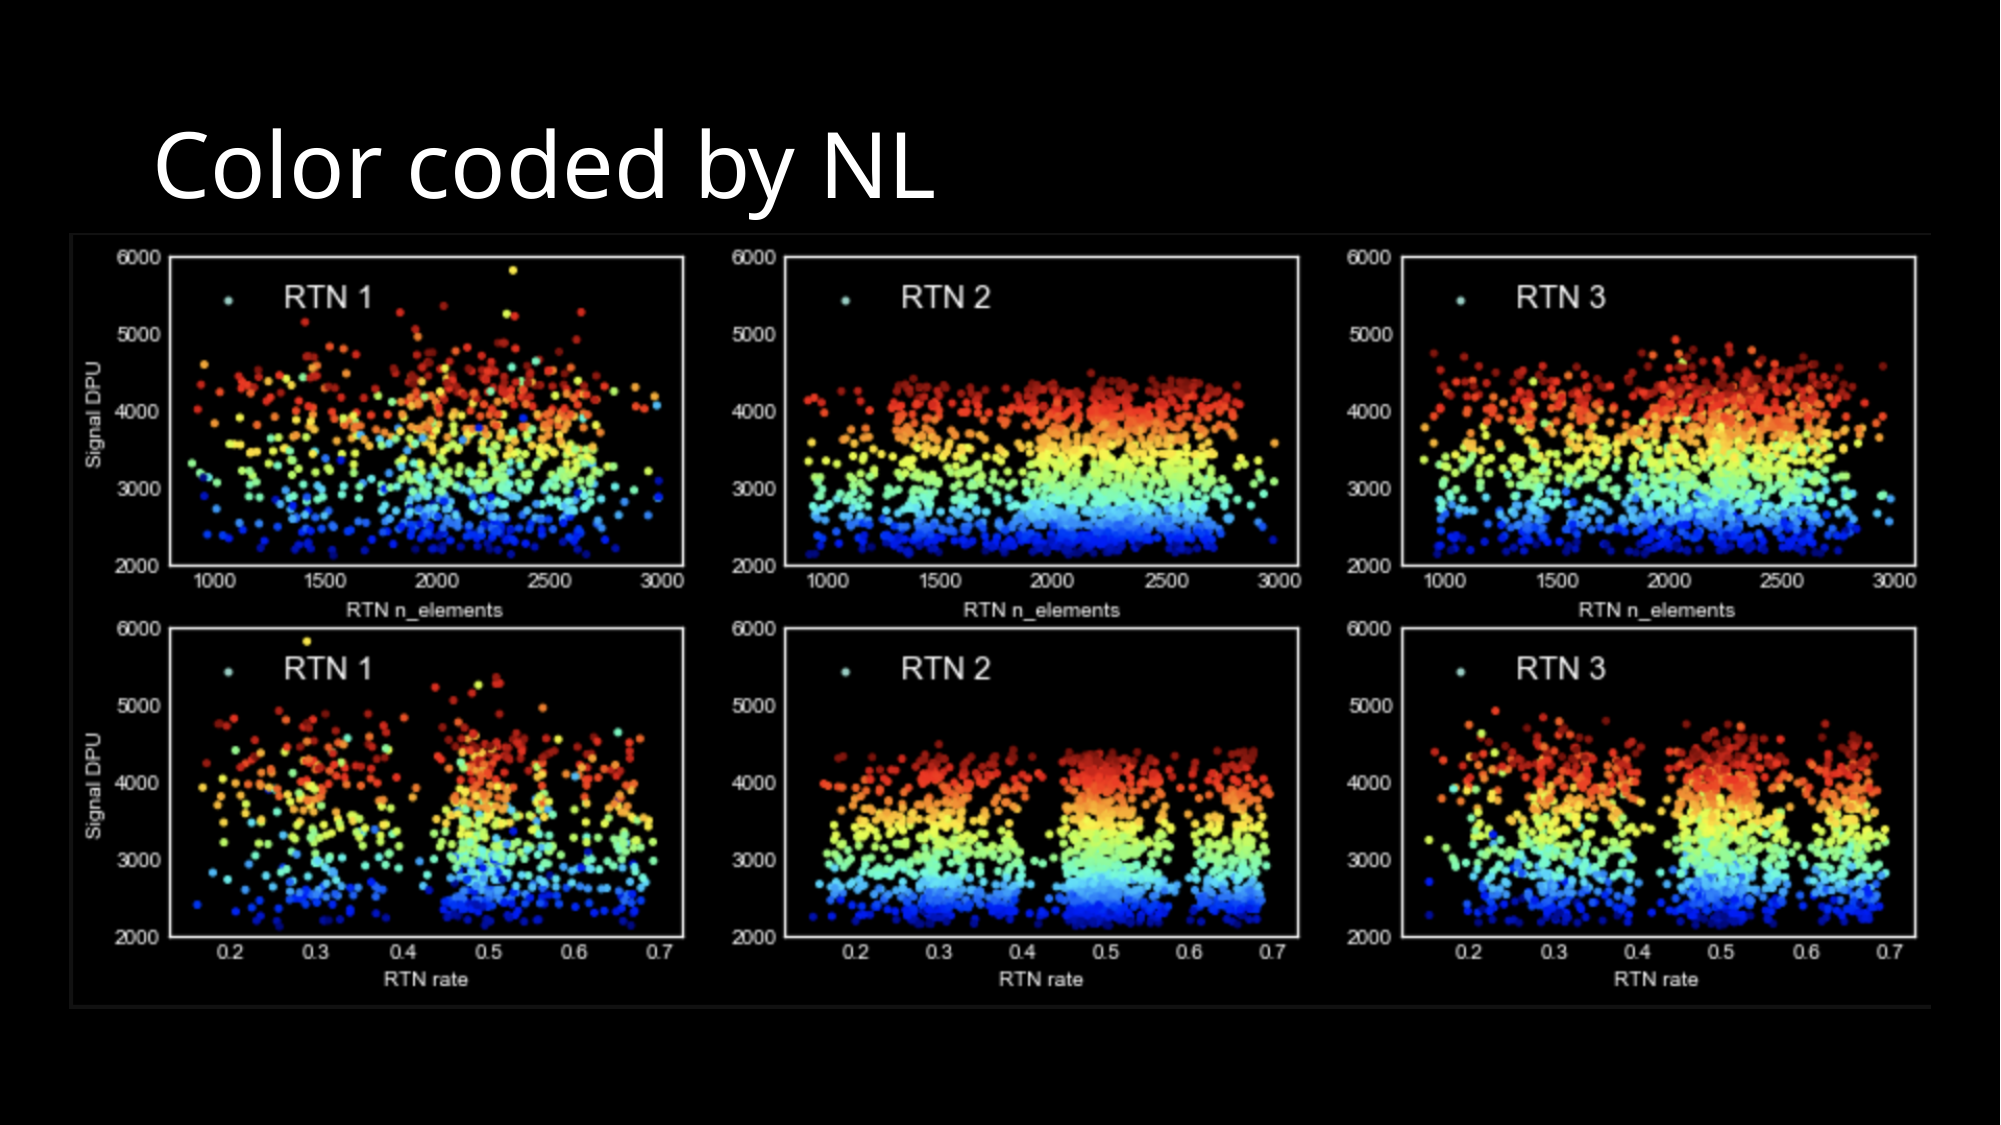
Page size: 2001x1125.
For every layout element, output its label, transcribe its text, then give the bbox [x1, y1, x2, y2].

title Color coded by NL [137, 59, 1863, 233]
picture [69, 233, 1931, 1009]
